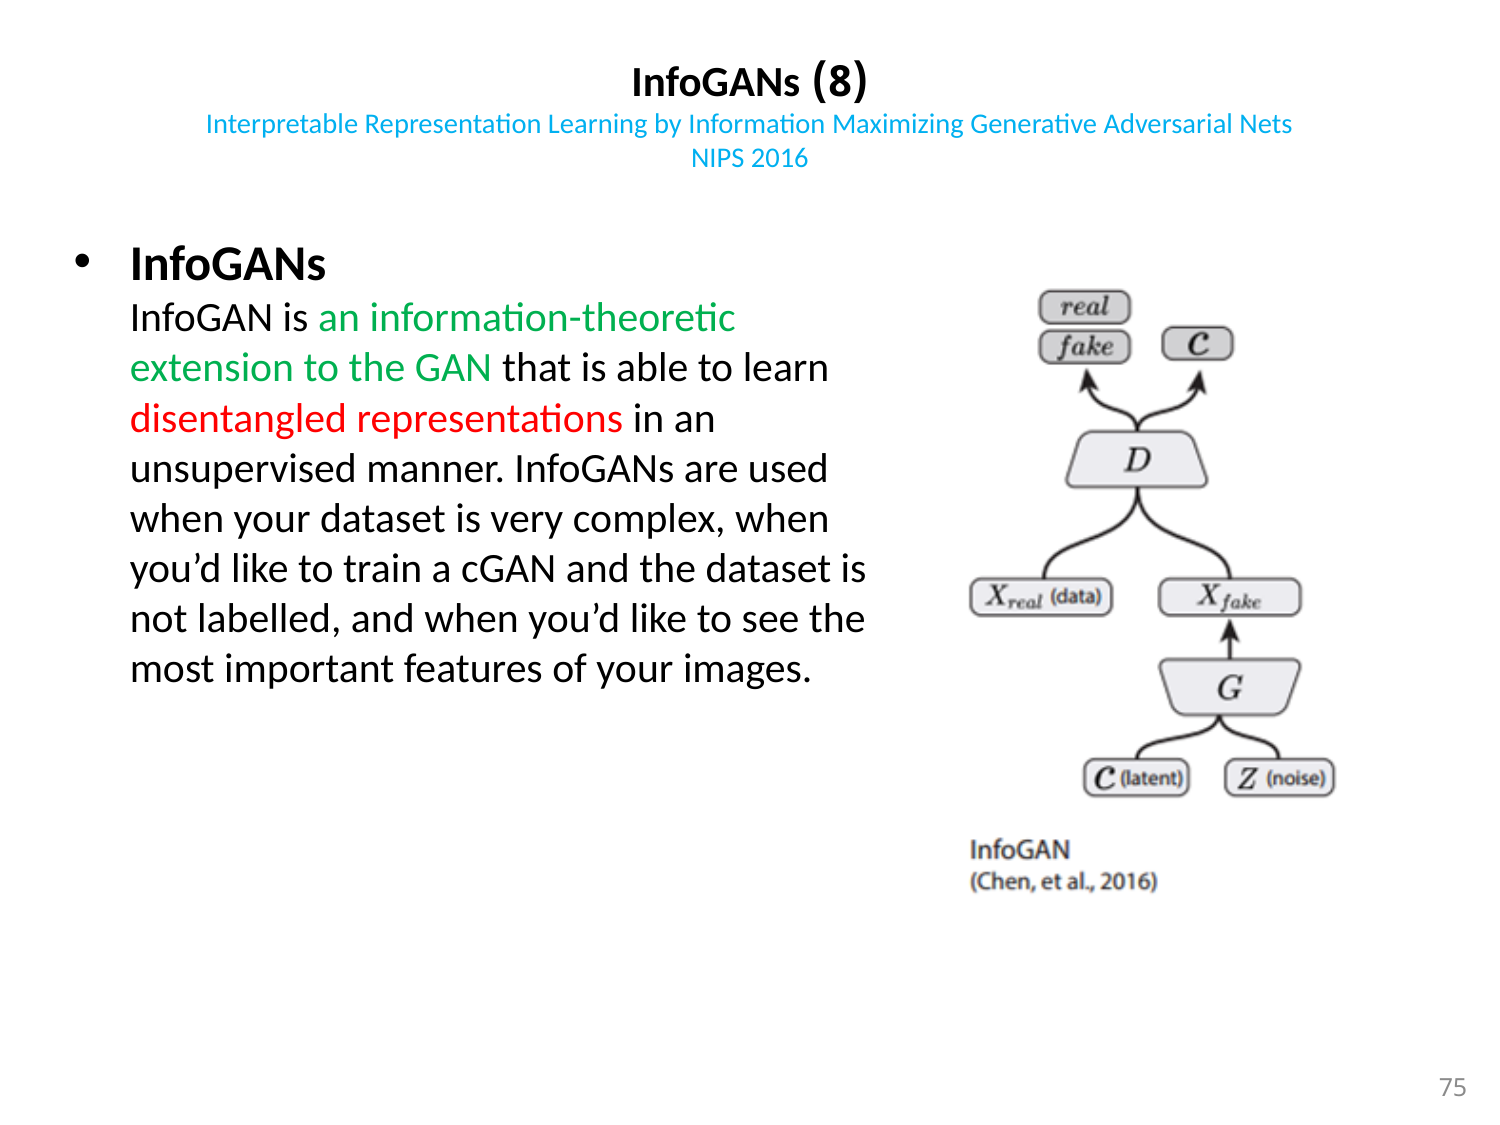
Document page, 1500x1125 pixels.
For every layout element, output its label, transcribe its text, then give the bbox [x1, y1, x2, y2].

picture [962, 232, 1351, 938]
slide_number 75 [1032, 1058, 1483, 1119]
list InfoGANs InfoGAN is an information-theoretic extension to the GAN that is able to learn disentangled representations in an unsupervised manner. InfoGANs are used when your dataset is very complex, when you’d like to train a cGAN and the dataset is not labelled, and when you’d like to see the most important features of your images. [58, 222, 886, 966]
title (8) InfoGANs Interpretable Representation Learning by Information Maximizing Generative Adversarial Nets NIPS 2016 [75, 45, 1425, 233]
